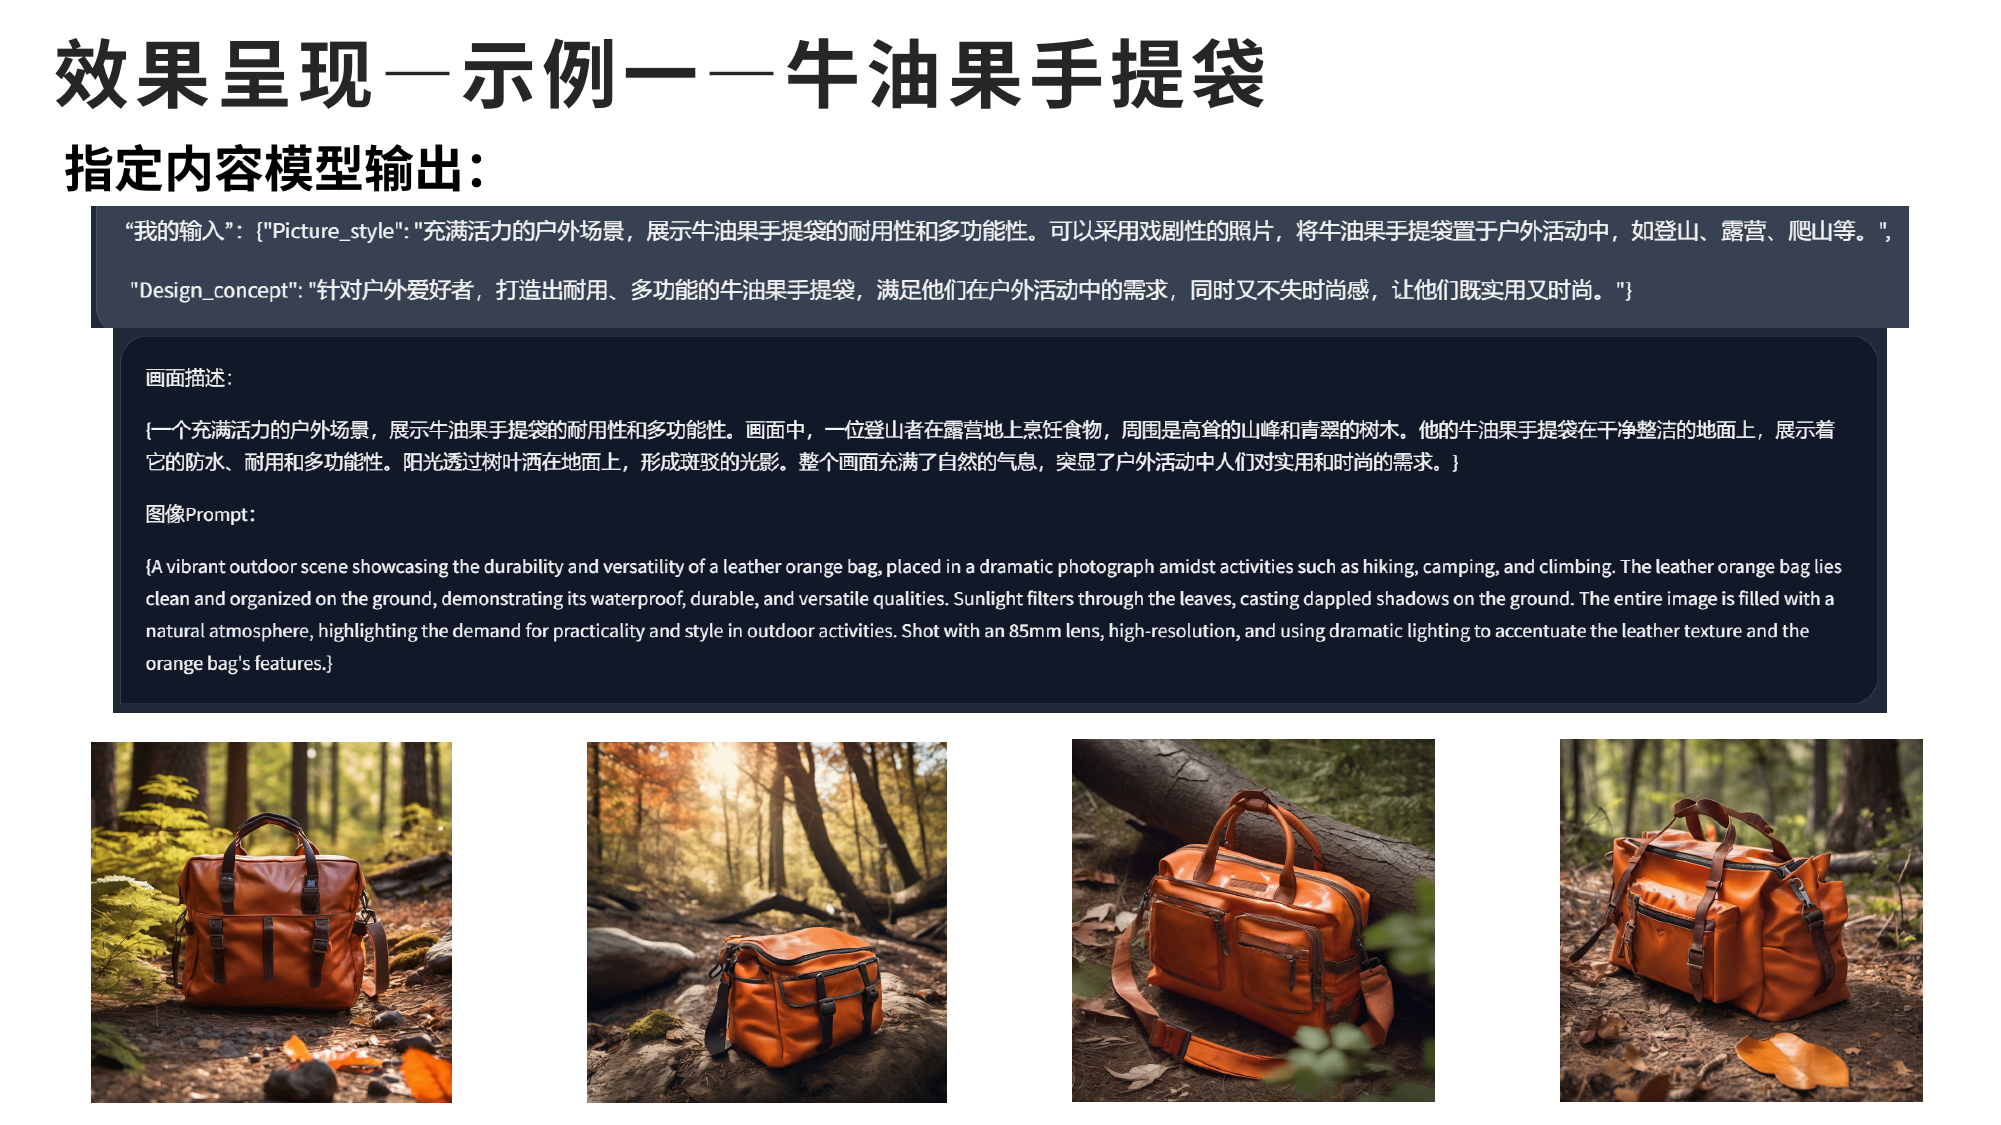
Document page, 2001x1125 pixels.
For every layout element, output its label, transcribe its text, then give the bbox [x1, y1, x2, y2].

picture [1559, 739, 1924, 1103]
title 效果呈现—示例一—牛油果手提袋 [40, 14, 1840, 131]
text_box 指定内容模型输出： [50, 130, 499, 206]
picture [586, 742, 948, 1103]
picture [90, 205, 1910, 713]
picture [90, 742, 452, 1103]
picture [1071, 739, 1436, 1103]
